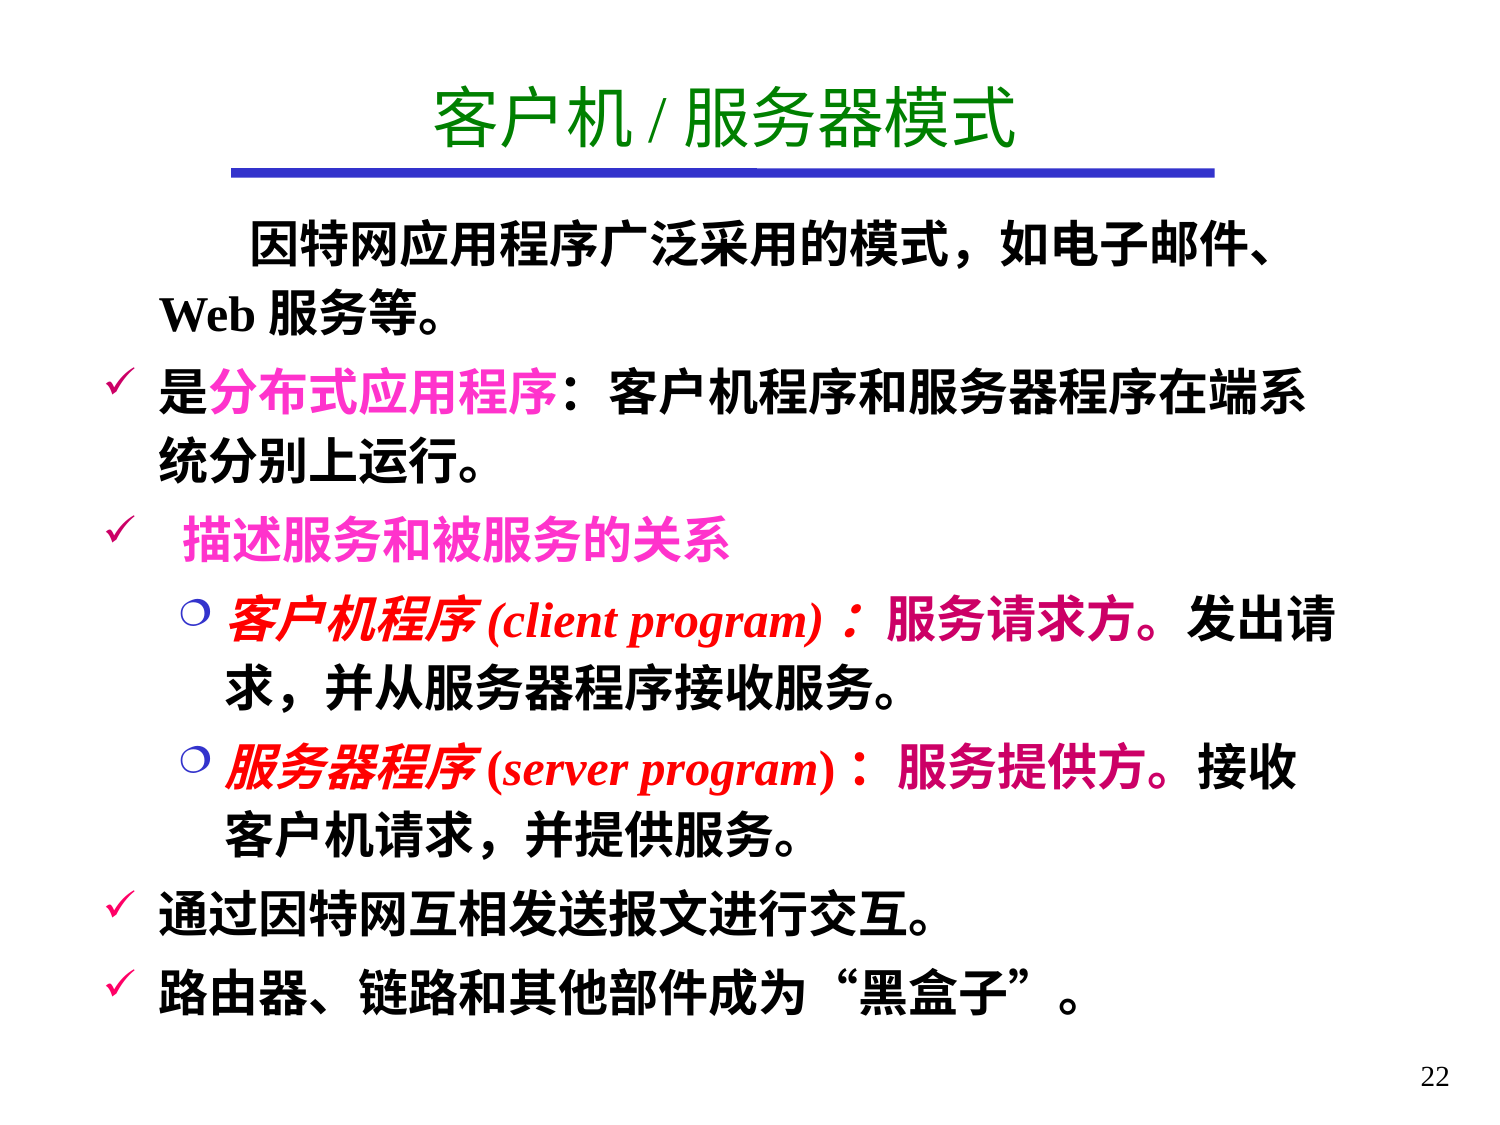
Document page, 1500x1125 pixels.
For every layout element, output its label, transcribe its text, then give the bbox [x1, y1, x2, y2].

list 因特网应用程序广泛采用的模式，如电子邮件、Web服务等。 是分布式应用程序：客户机程序和服务器程序在端系统分别上运行。 描述服务和被服务的关系 客户机程序(client program)：服务请求方。发出请求，并从服务器程序接收服务。 服务器程序(server program)：服务提供方。接收客户机请求，并提供服务。 通过因特网互相发送报文进行交互。 路由器、链路和其他部件成为“黑盒子”。 [87, 195, 1363, 1067]
slide_number 22 [1362, 1050, 1466, 1125]
title 客户机/服务器模式 [87, 35, 1363, 195]
